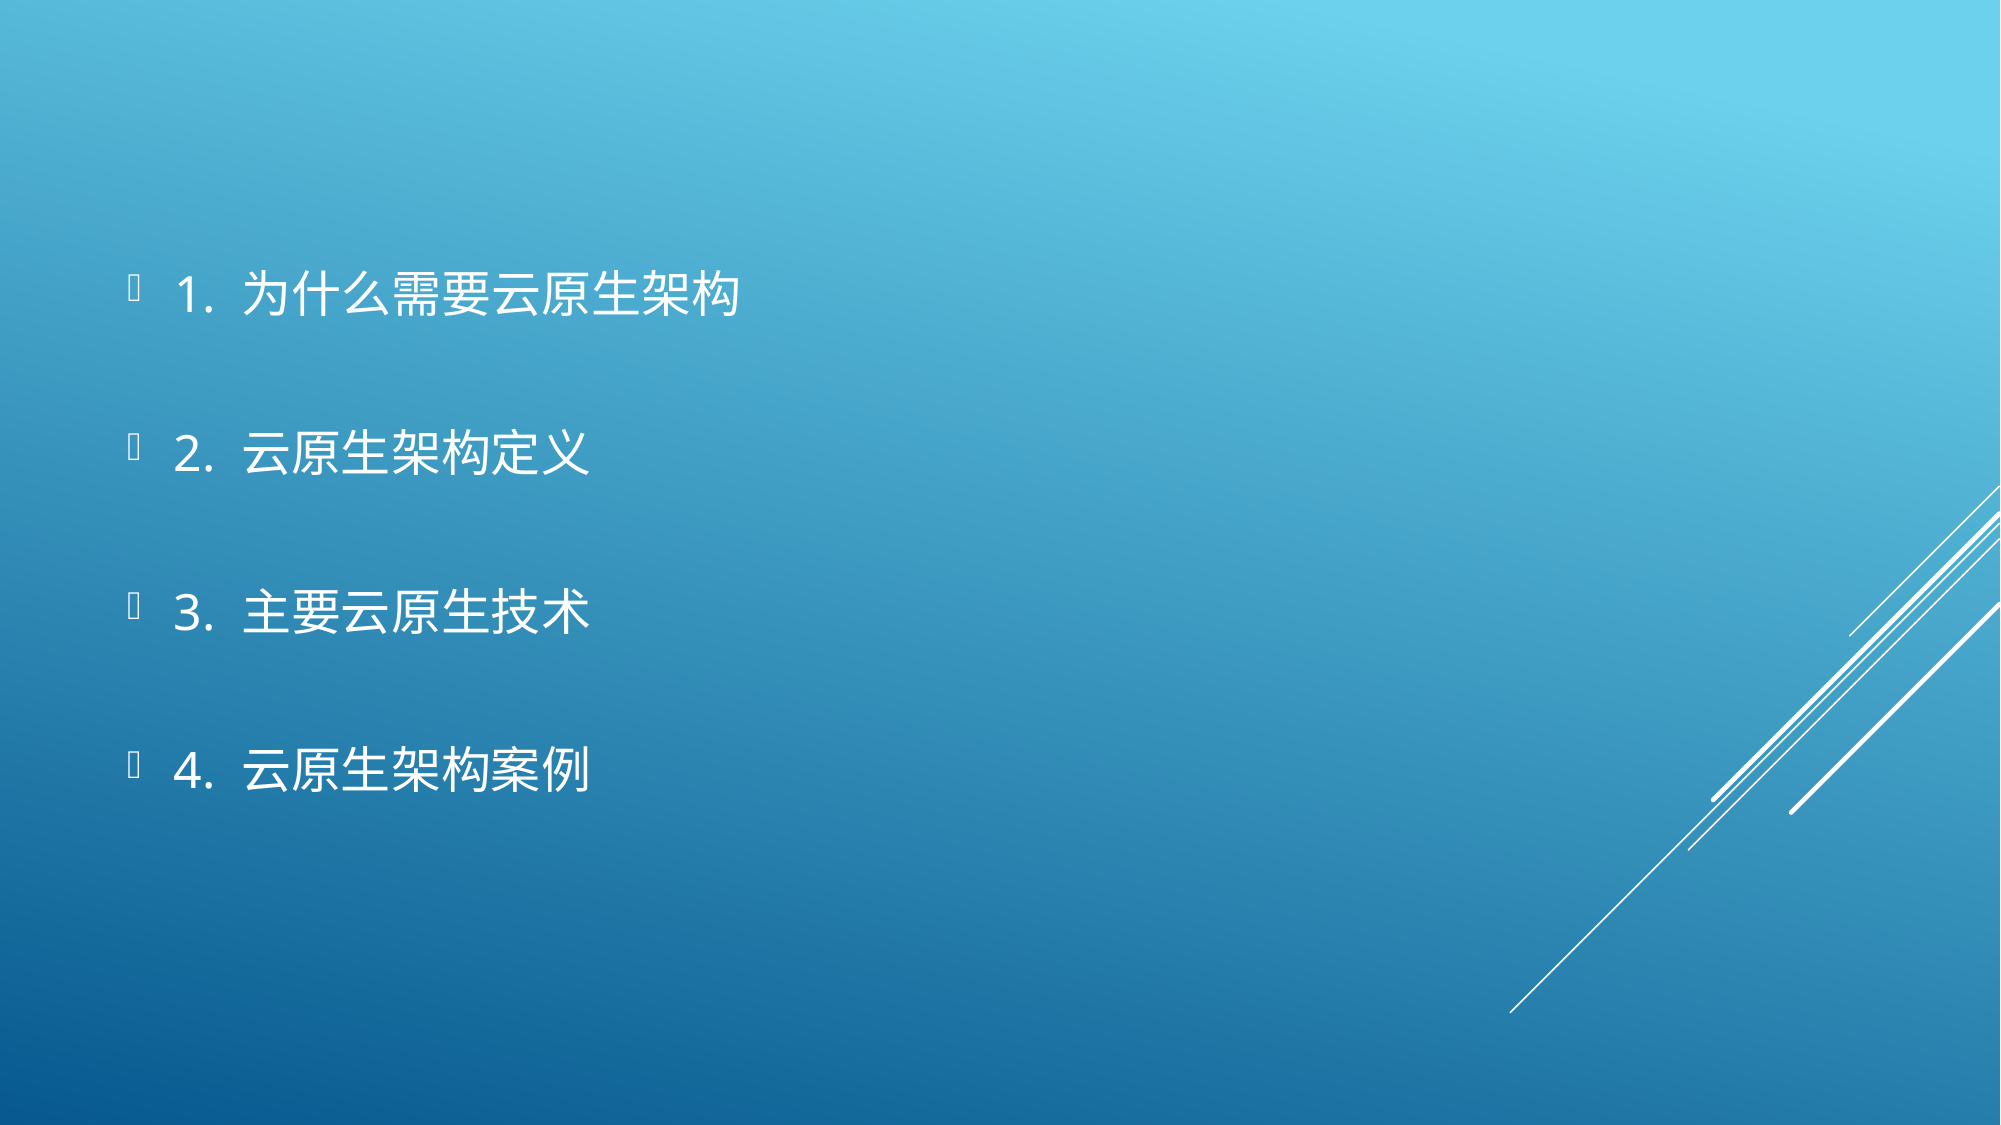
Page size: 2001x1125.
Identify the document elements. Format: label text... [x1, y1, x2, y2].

text_box 3. 主要云原生技术 [112, 555, 764, 665]
text_box 2. 云原生架构定义 [112, 396, 764, 506]
text_box 4. 云原生架构案例 [112, 714, 764, 824]
list 1. 为什么需要云原生架构 [112, 237, 764, 347]
